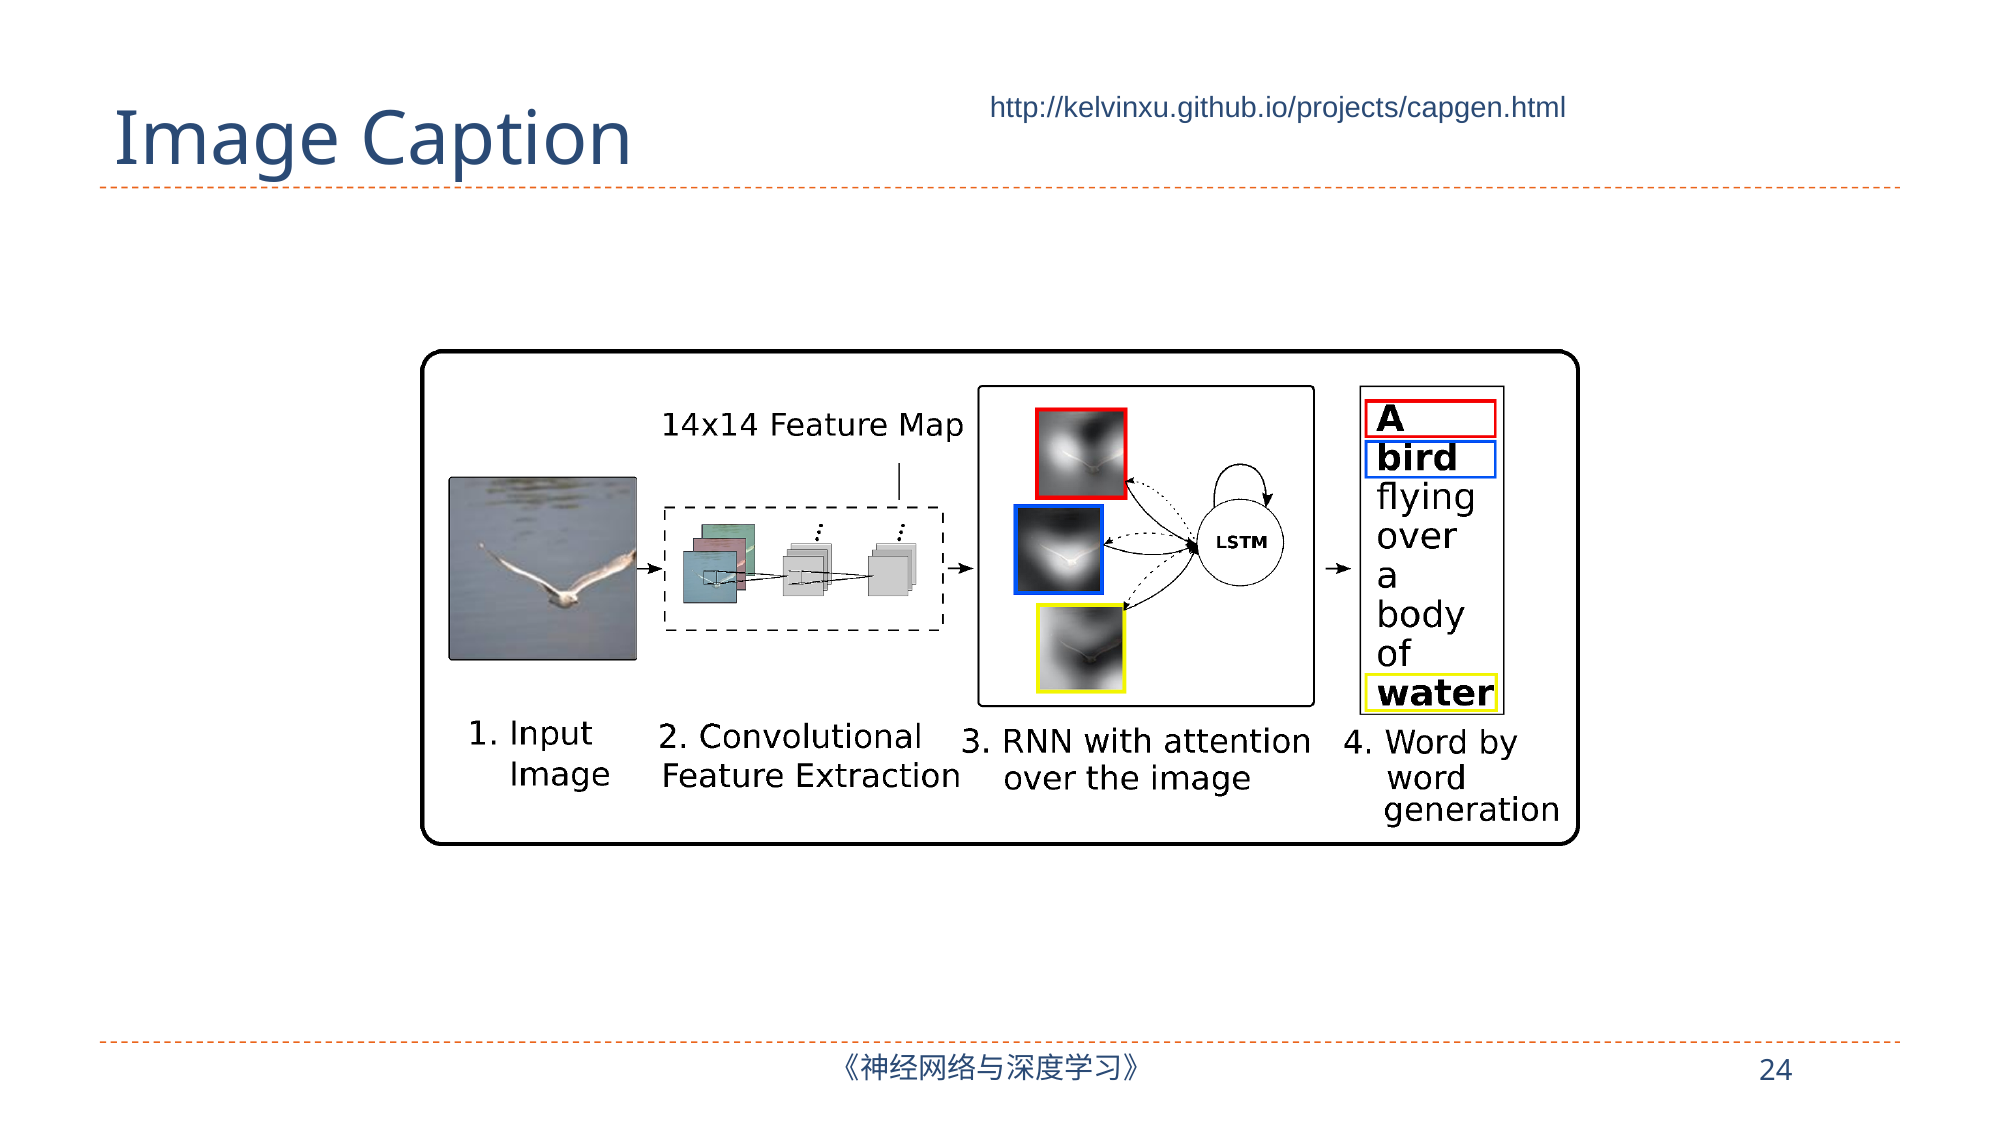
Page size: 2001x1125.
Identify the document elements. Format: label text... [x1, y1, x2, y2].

text_box http://kelvinxu.github.io/projects/capgen.html [974, 80, 1725, 131]
picture [420, 349, 1580, 846]
title Image Caption [99, 24, 1900, 188]
